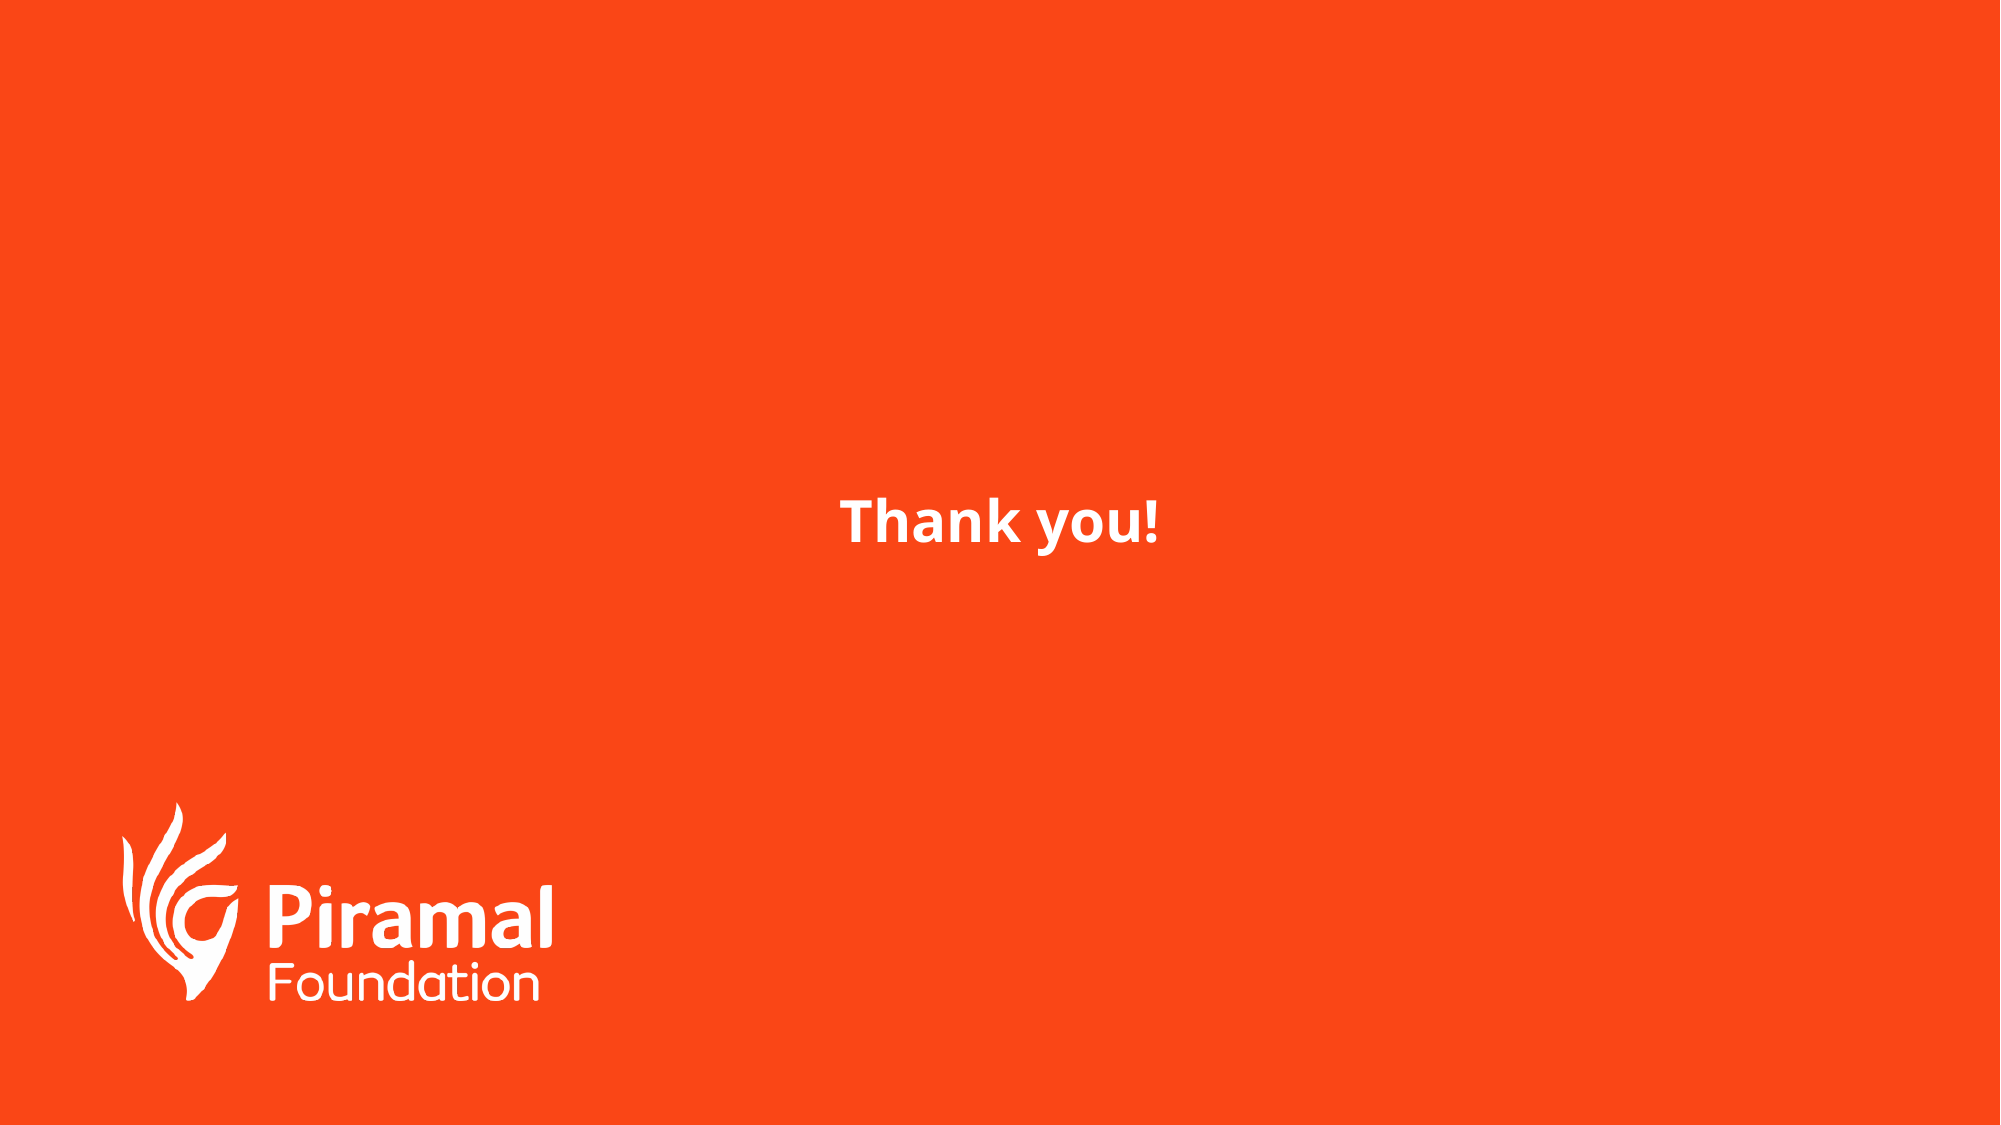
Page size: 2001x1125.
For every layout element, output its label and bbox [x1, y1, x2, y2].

picture [122, 802, 552, 1001]
